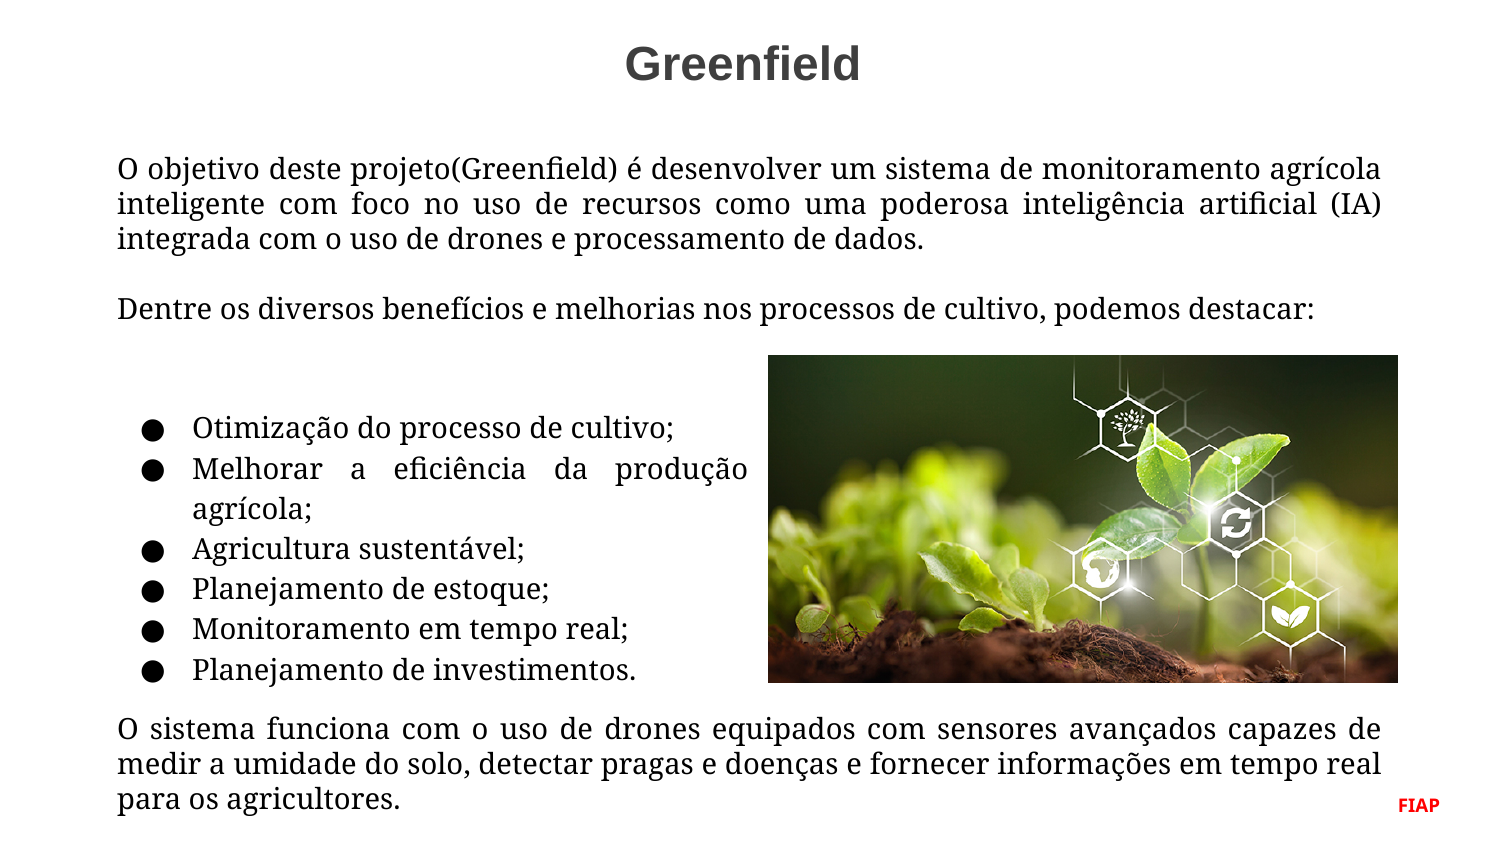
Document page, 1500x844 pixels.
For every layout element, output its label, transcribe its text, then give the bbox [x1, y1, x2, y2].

text_box Otimização do processo de cultivo; Melhorar a eficiência da produção agrícola; Agricultura sustentável; Planejamento de estoque; Monitoramento em tempo real; Planejamento de investimentos. [102, 389, 764, 701]
text_box FIAP [1398, 787, 1452, 822]
text_box O objetivo deste projeto(Greenfield) é desenvolver um sistema de monitoramento agrícola inteligente com foco no uso de recursos como uma poderosa inteligência artificial (IA) integrada com o uso de drones e processamento de dados. Dentre os diversos benefícios e melhorias nos processos de cultivo, podemos destacar: O sistema funciona com o uso de drones equipados com sensores avançados capazes de medir a umidade do solo, detectar pragas e doenças e fornecer informações em tempo real para os agricultores. [102, 135, 1398, 389]
text_box Greenfield [0, 27, 1500, 96]
picture [768, 354, 1399, 683]
text_box O objetivo deste projeto(Greenfield) é desenvolver um sistema de monitoramento agrícola inteligente com foco no uso de recursos como uma poderosa inteligência artificial (IA) integrada com o uso de drones e processamento de dados. Dentre os diversos benefícios e melhorias nos processos de cultivo, podemos destacar: O sistema funciona com o uso de drones equipados com sensores avançados capazes de medir a umidade do solo, detectar pragas e doenças e fornecer informações em tempo real para os agricultores. [102, 686, 1398, 830]
